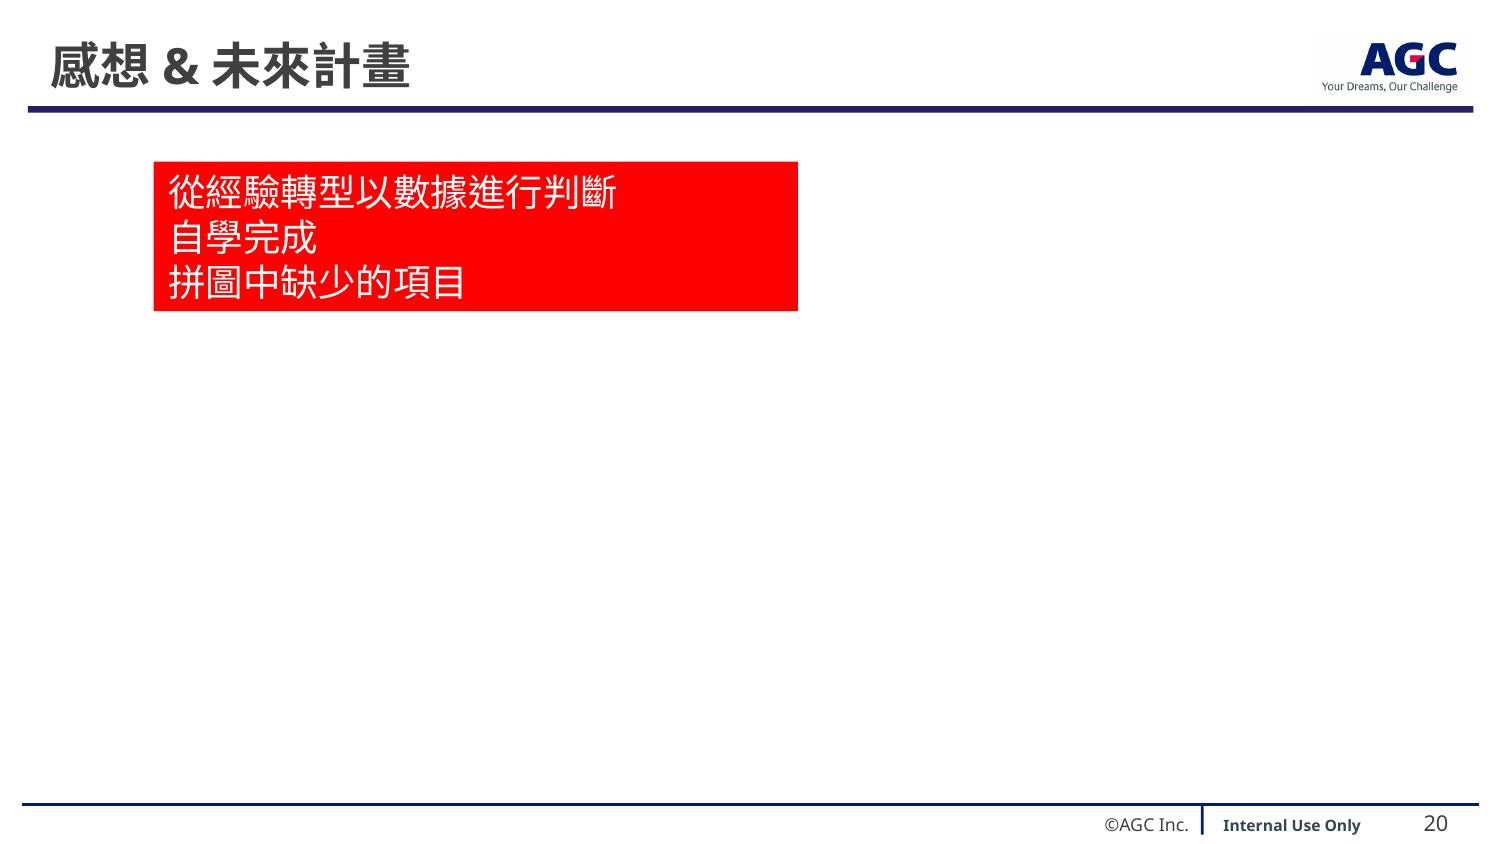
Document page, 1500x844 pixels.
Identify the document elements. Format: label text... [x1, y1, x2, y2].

title 感想&未來計畫 [35, 27, 522, 111]
text_box 從經驗轉型以數據進行判斷 自學完成 拼圖中缺少的項目 [153, 161, 798, 312]
picture [1306, 27, 1473, 106]
